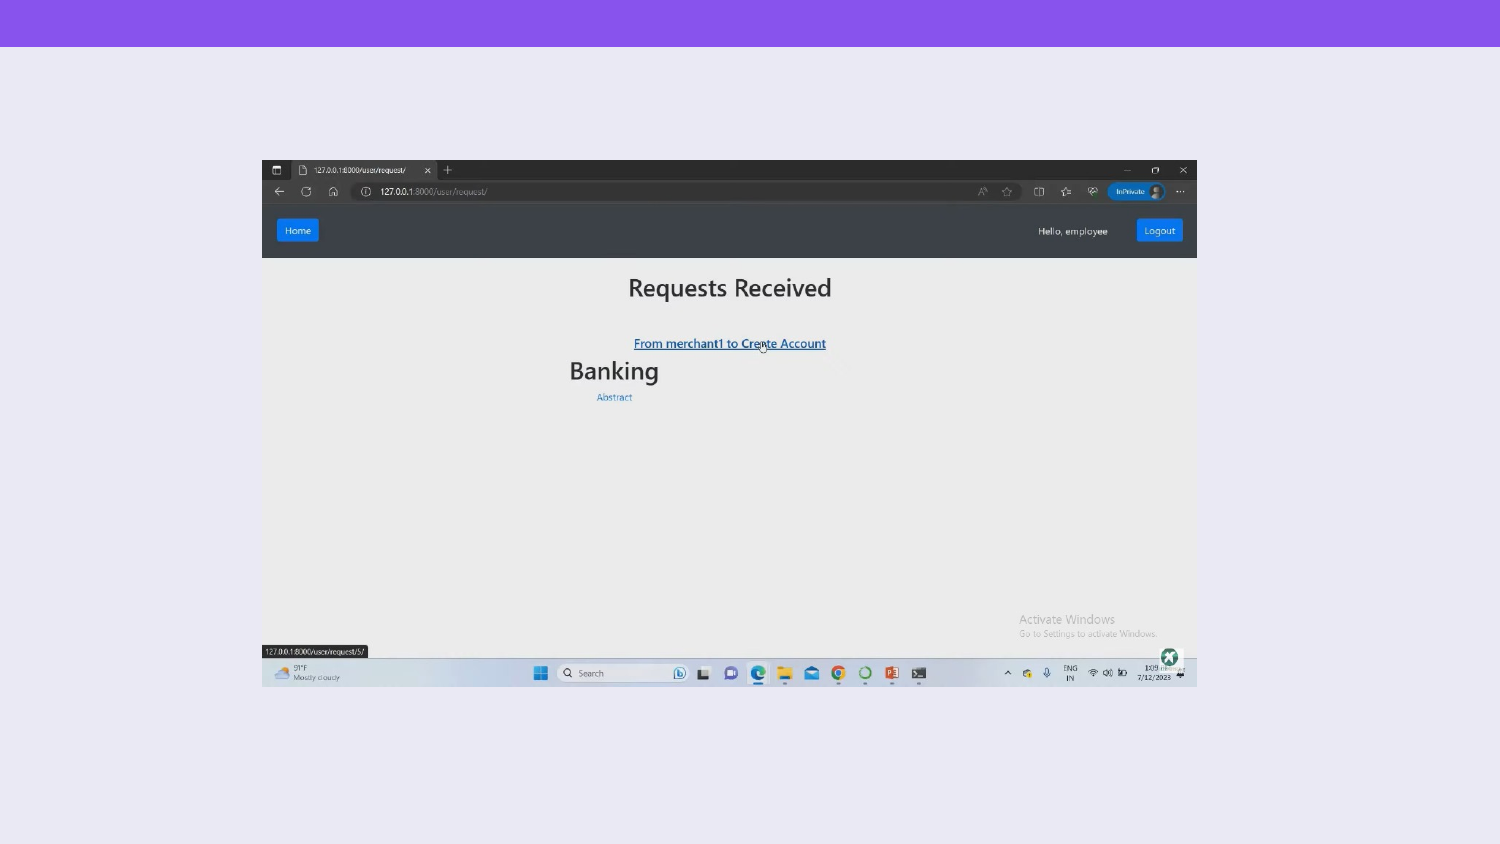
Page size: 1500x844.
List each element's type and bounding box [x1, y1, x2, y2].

list [262, 160, 1197, 687]
